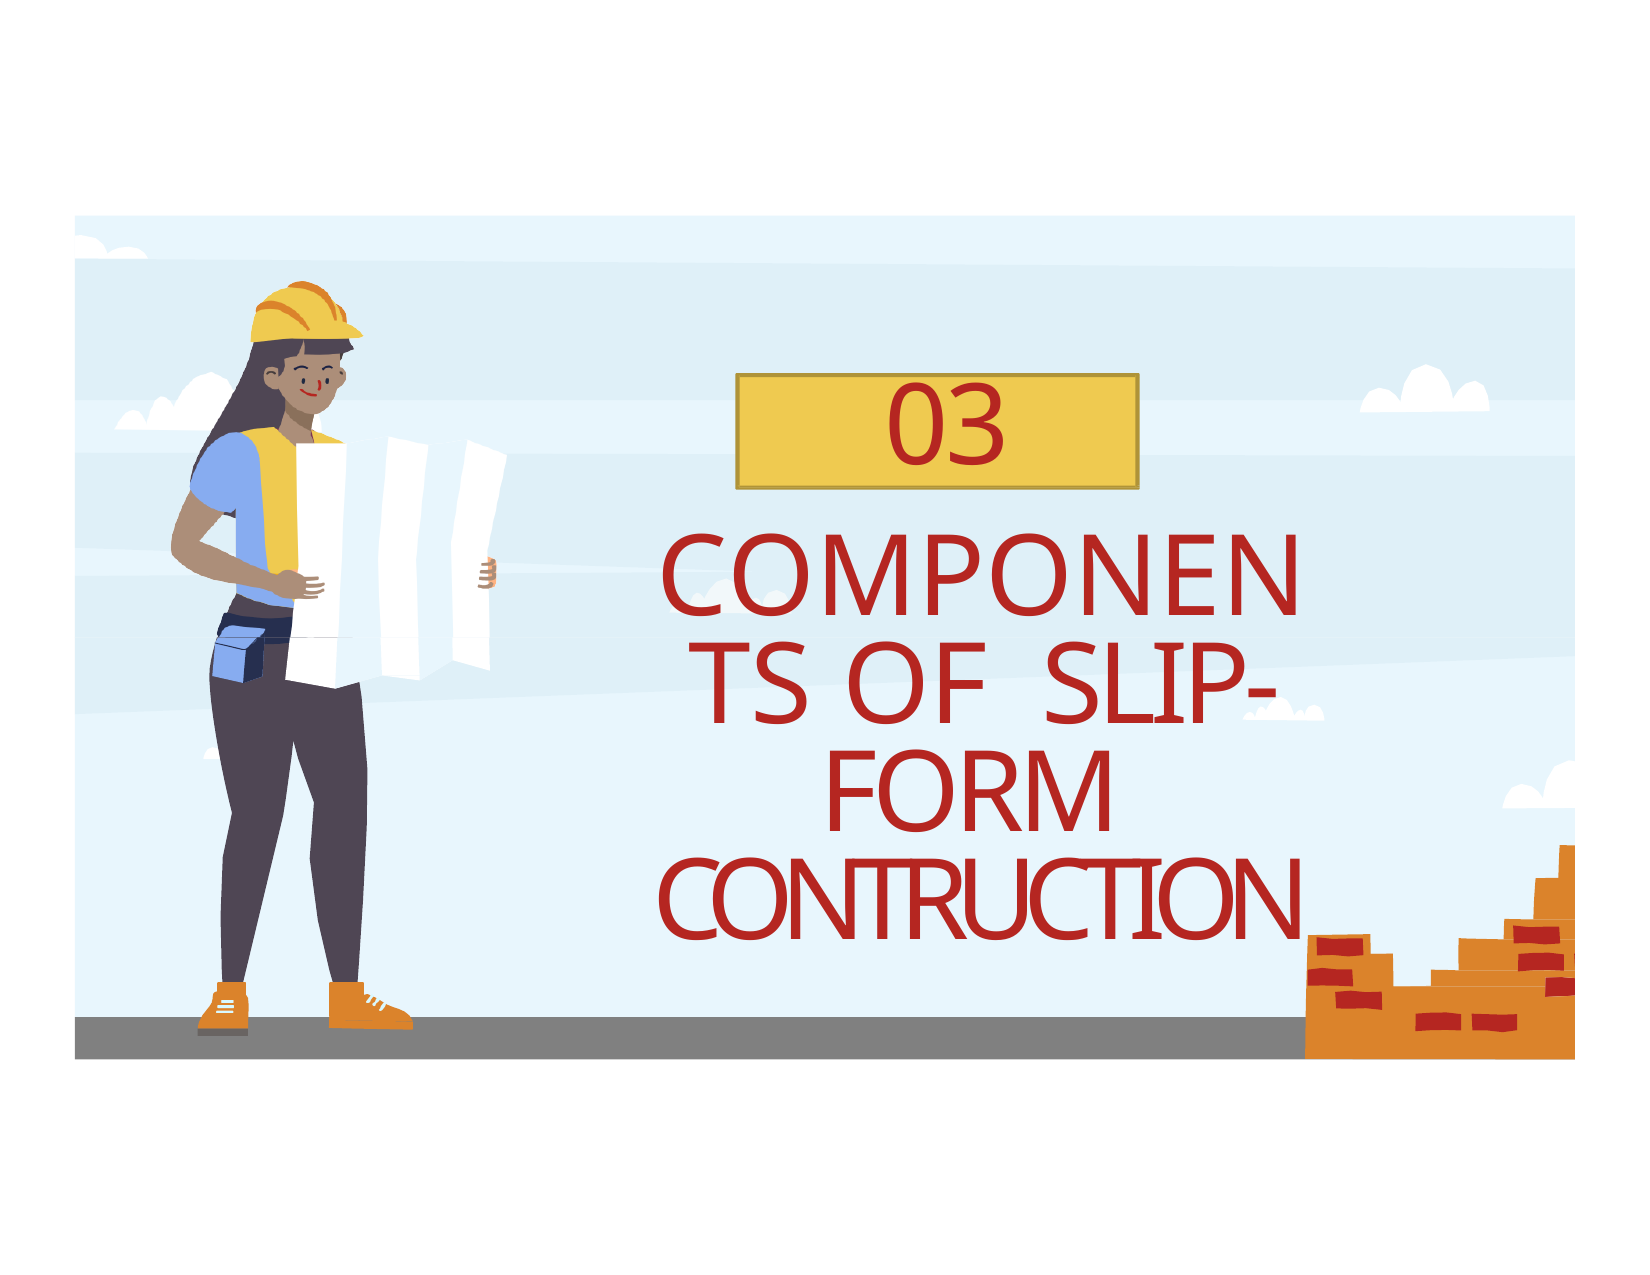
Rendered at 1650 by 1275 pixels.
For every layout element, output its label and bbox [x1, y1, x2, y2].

text_box [197, 637, 1576, 1060]
text_box [74, 215, 1576, 1060]
